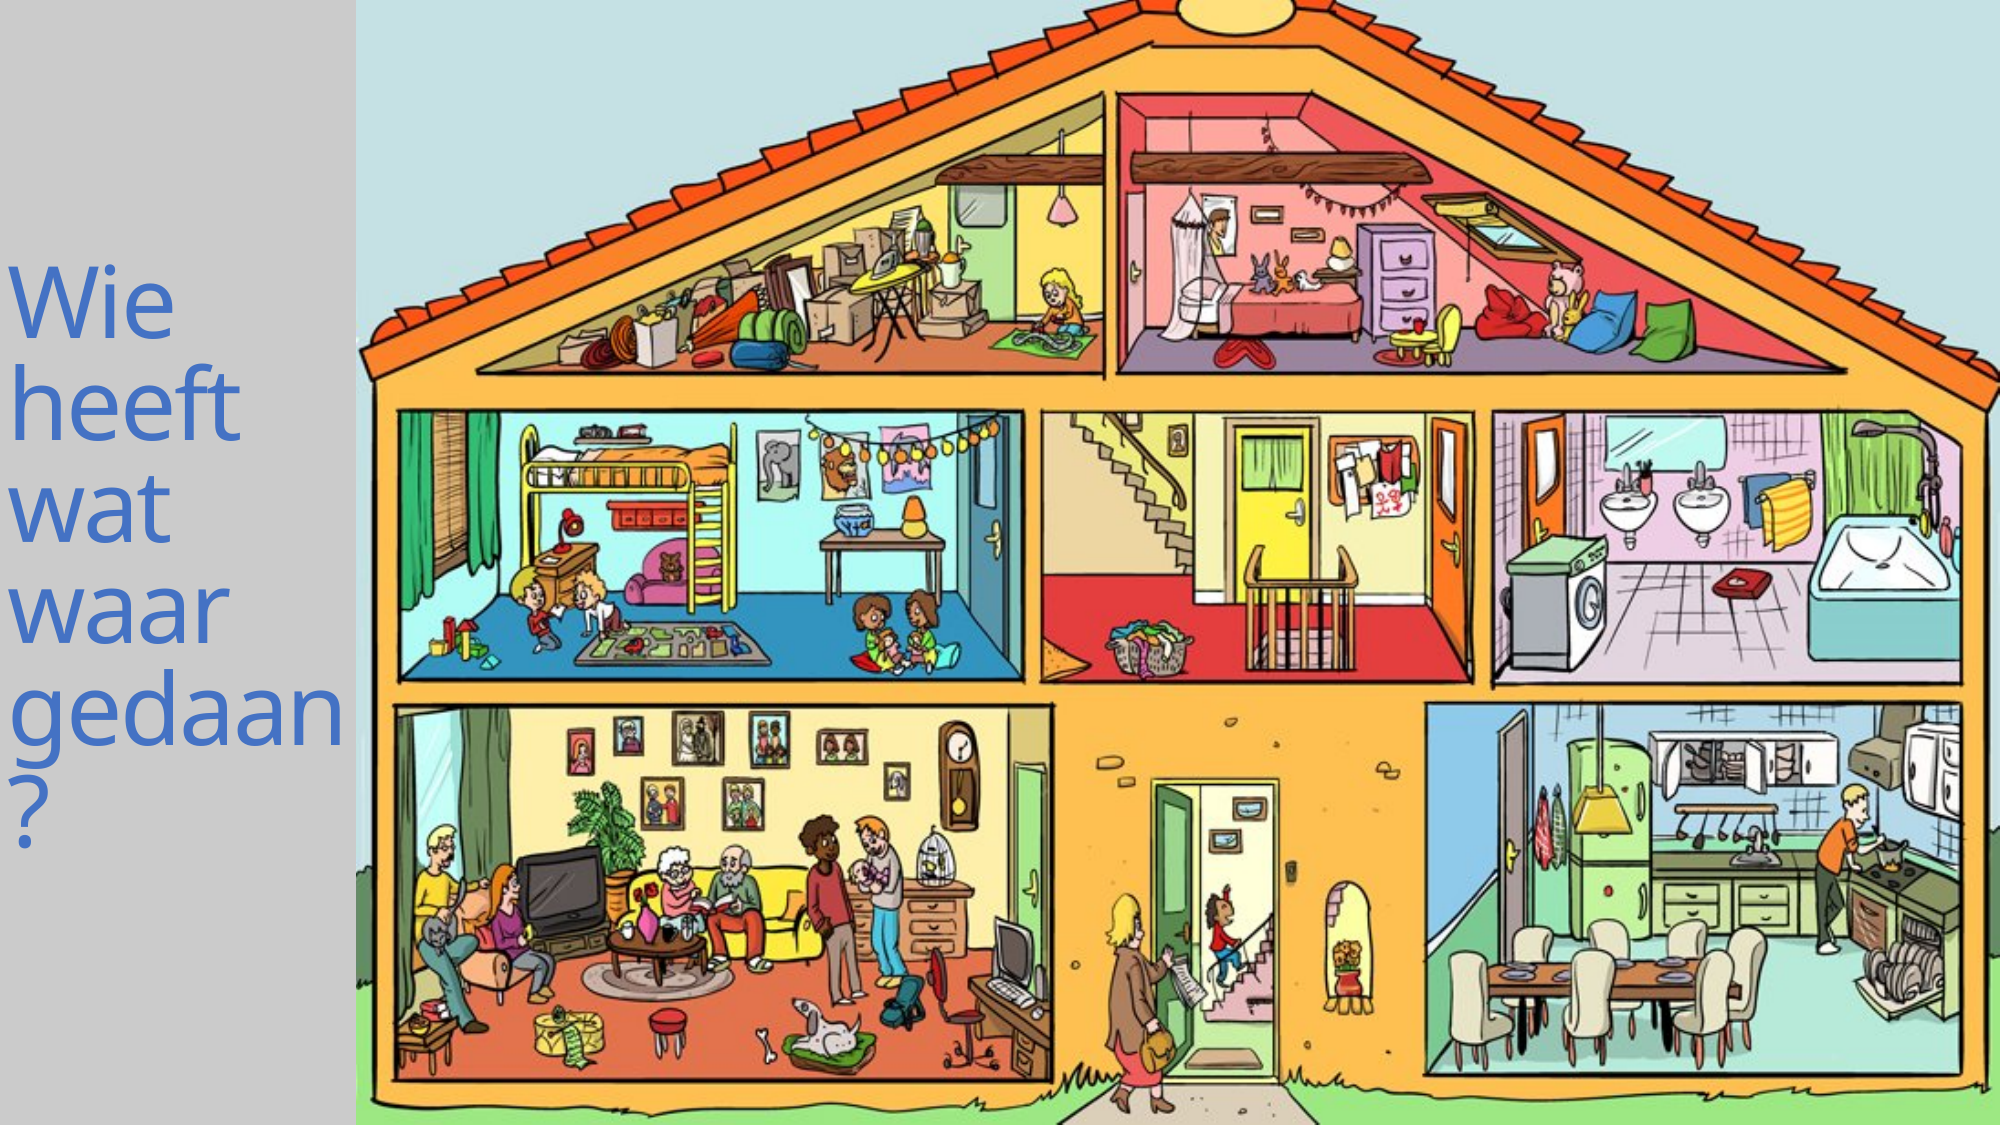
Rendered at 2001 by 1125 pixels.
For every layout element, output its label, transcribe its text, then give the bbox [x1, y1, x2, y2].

title Wie heeft wat waar gedaan? [0, 12, 356, 1113]
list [356, 0, 2000, 1125]
